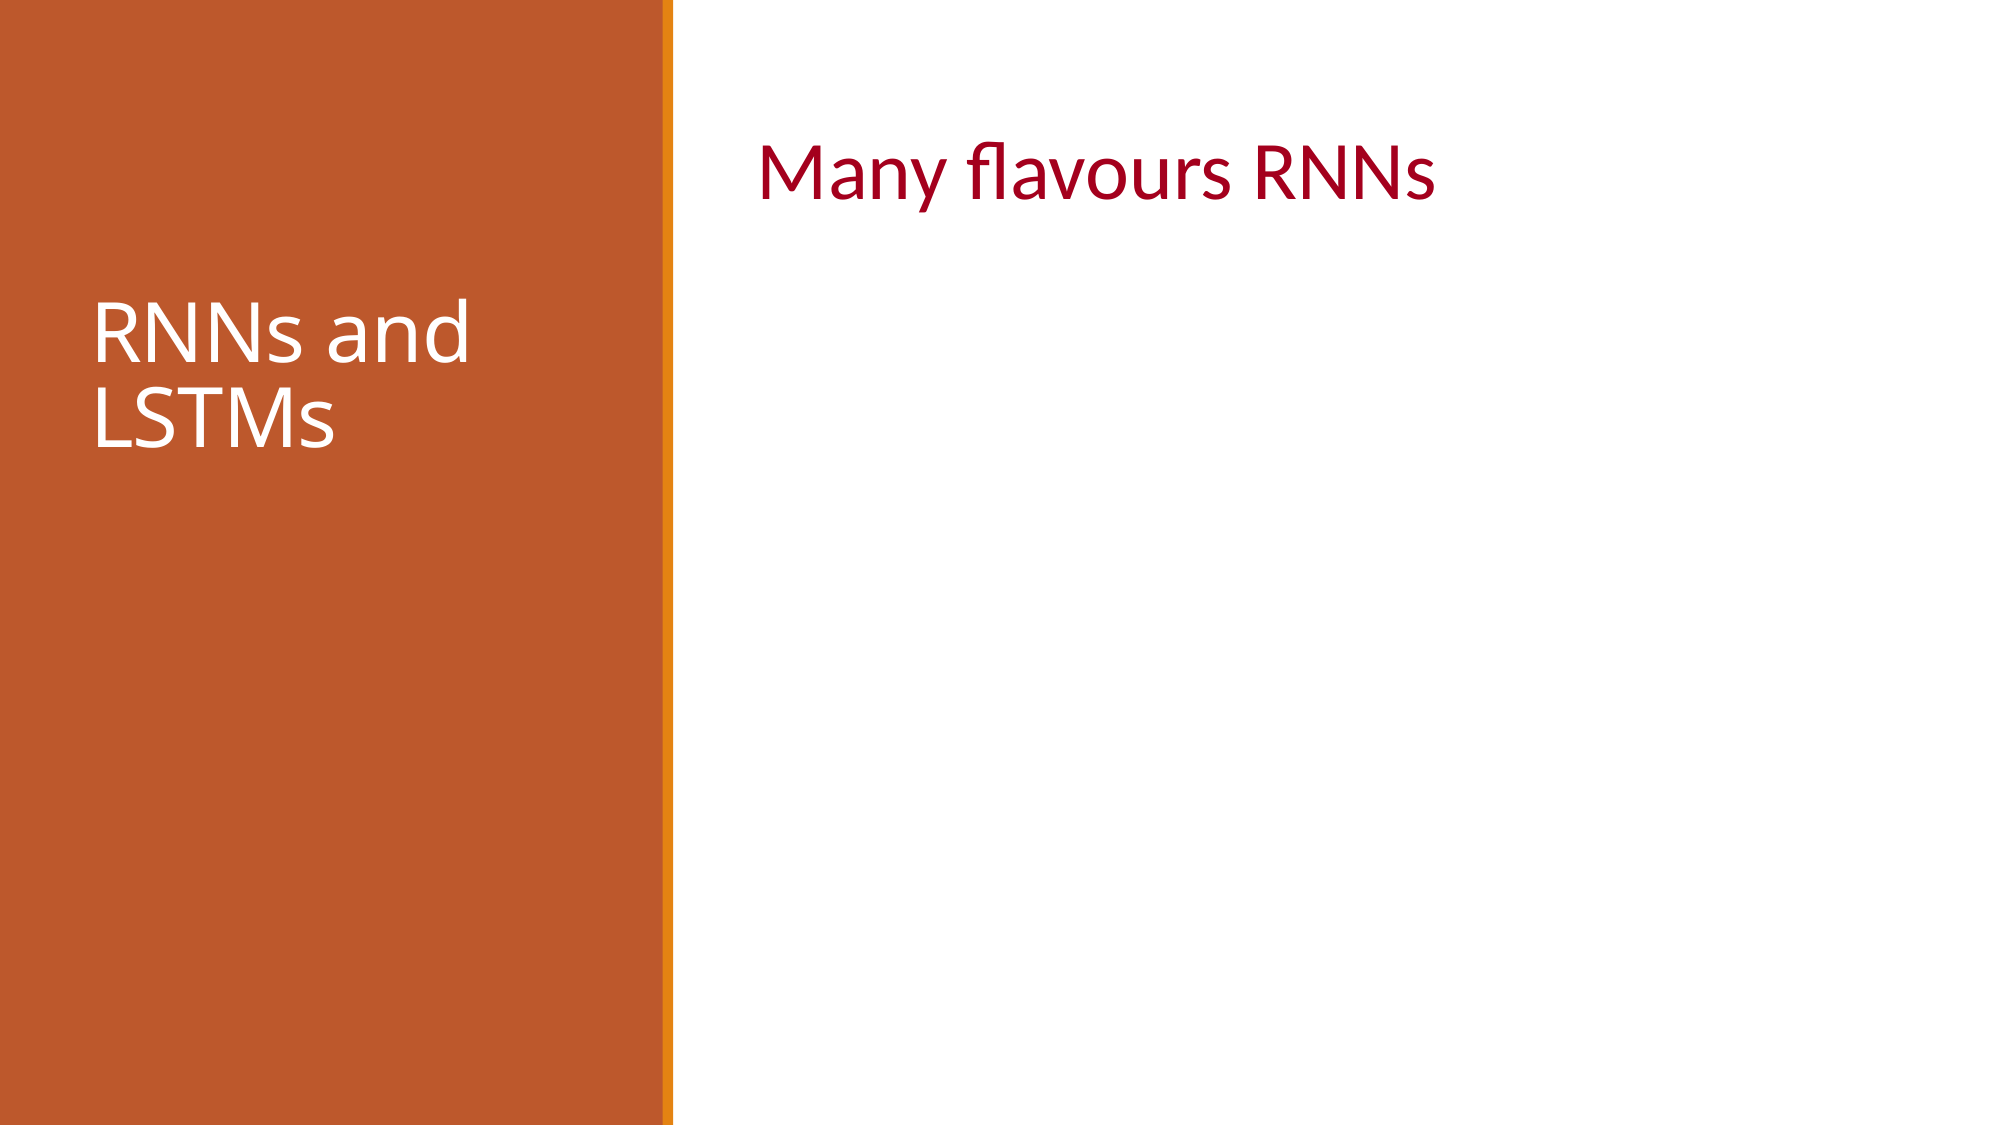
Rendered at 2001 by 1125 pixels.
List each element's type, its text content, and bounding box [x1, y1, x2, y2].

title RNNs and LSTMs [75, 97, 600, 473]
list Many flavours RNNs [756, 120, 1853, 983]
